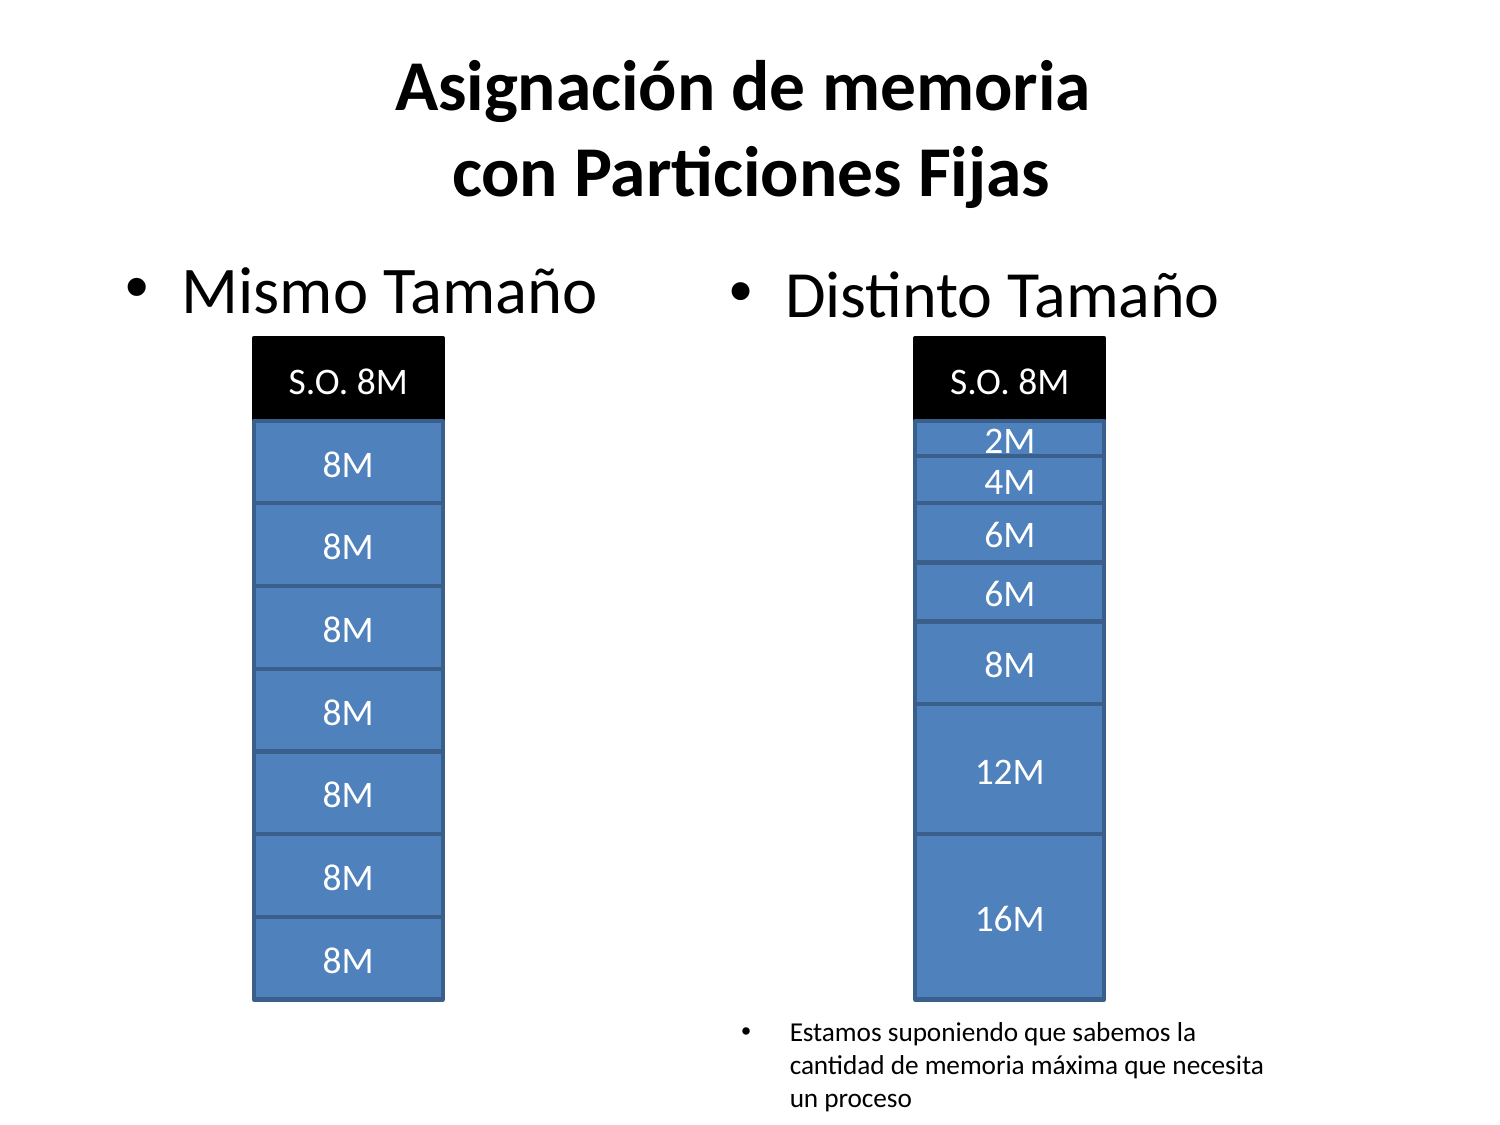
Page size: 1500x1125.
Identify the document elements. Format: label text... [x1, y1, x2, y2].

title Asignación de memoria con Particiones Fijas [76, 30, 1427, 219]
list Mismo Tamaño [110, 238, 680, 339]
text_box Distinto Tamaño [714, 243, 1353, 338]
text_box Estamos suponiendo que sabemos la cantidad de memoria máxima que necesita un proceso [726, 1006, 1295, 1125]
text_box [915, 337, 1105, 1000]
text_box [253, 337, 444, 1000]
